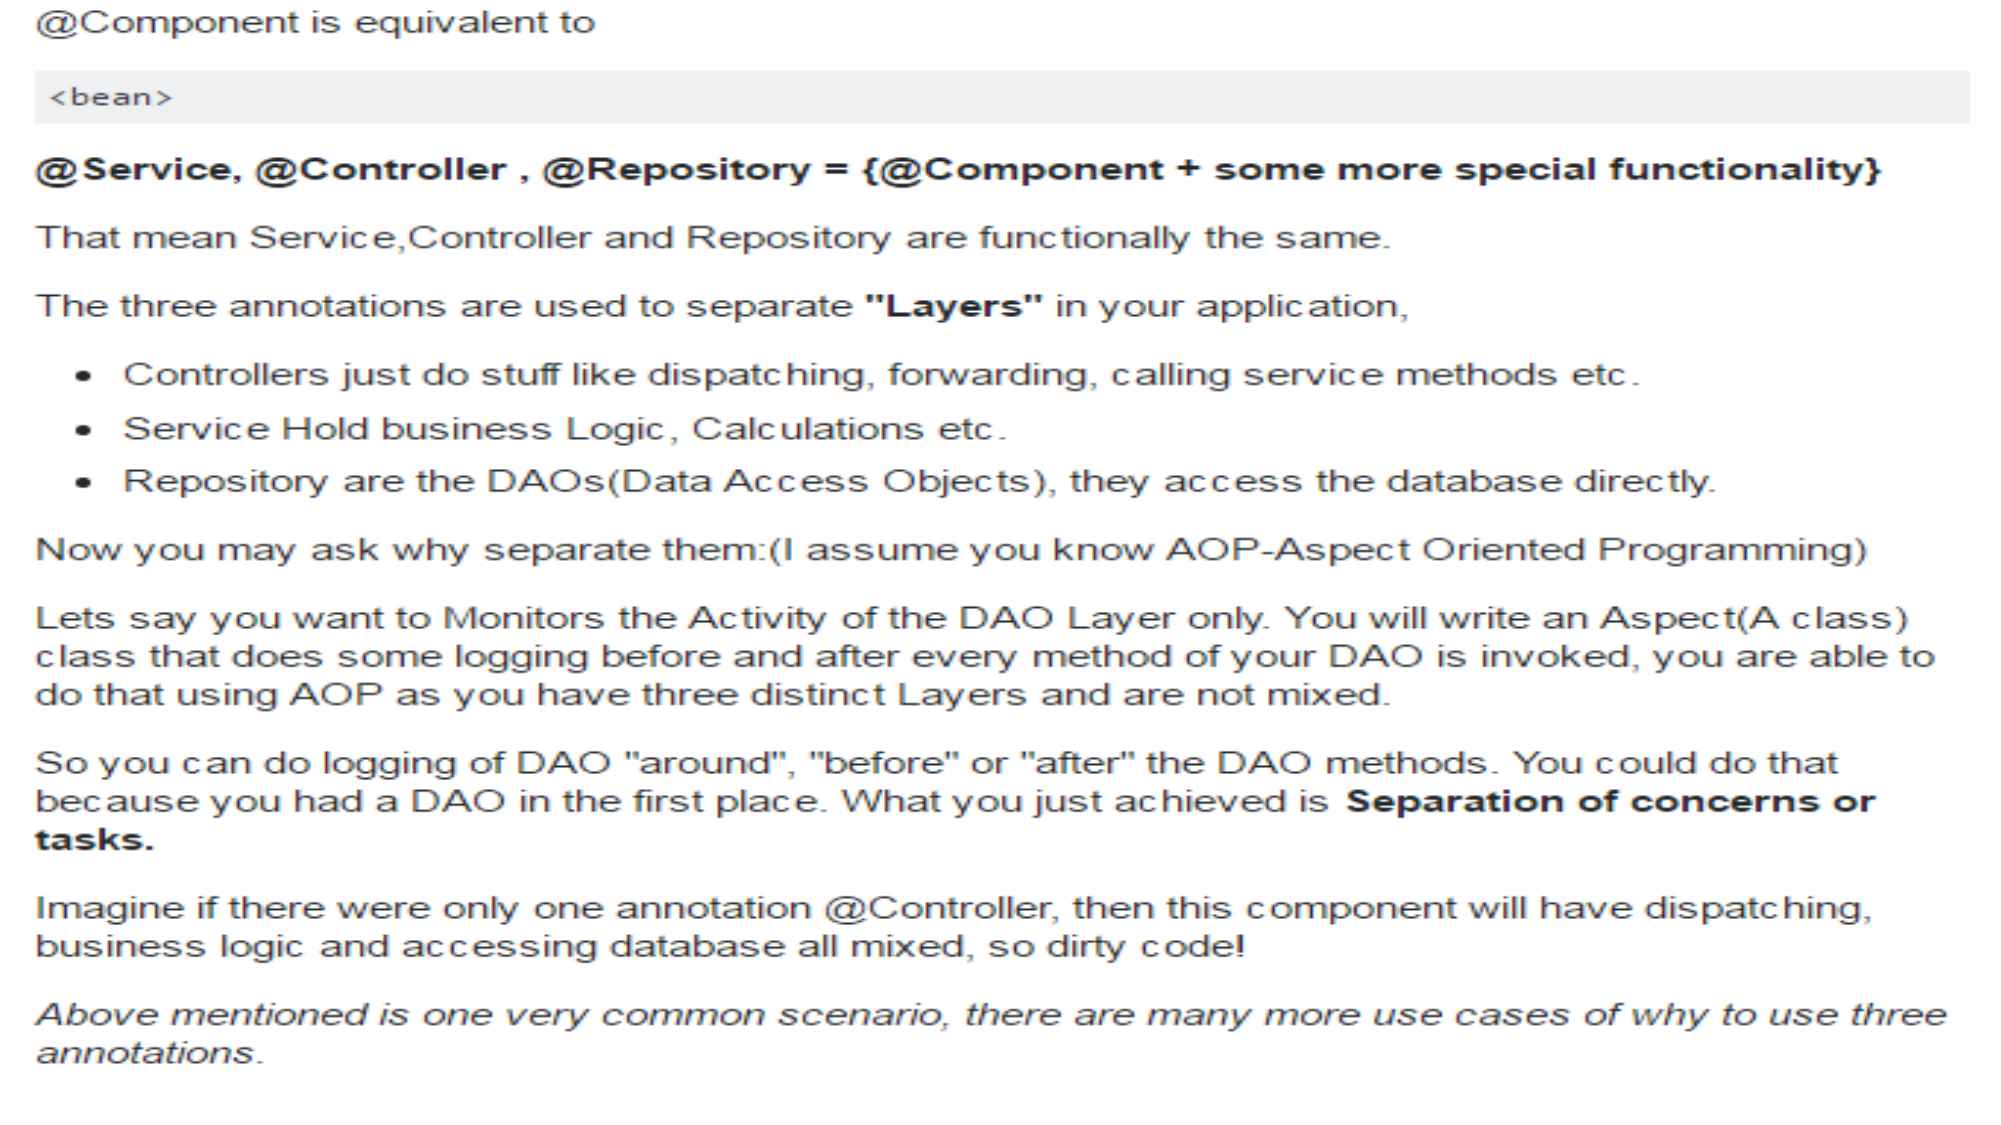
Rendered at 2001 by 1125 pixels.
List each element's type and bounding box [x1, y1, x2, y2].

list [24, 0, 2000, 1078]
